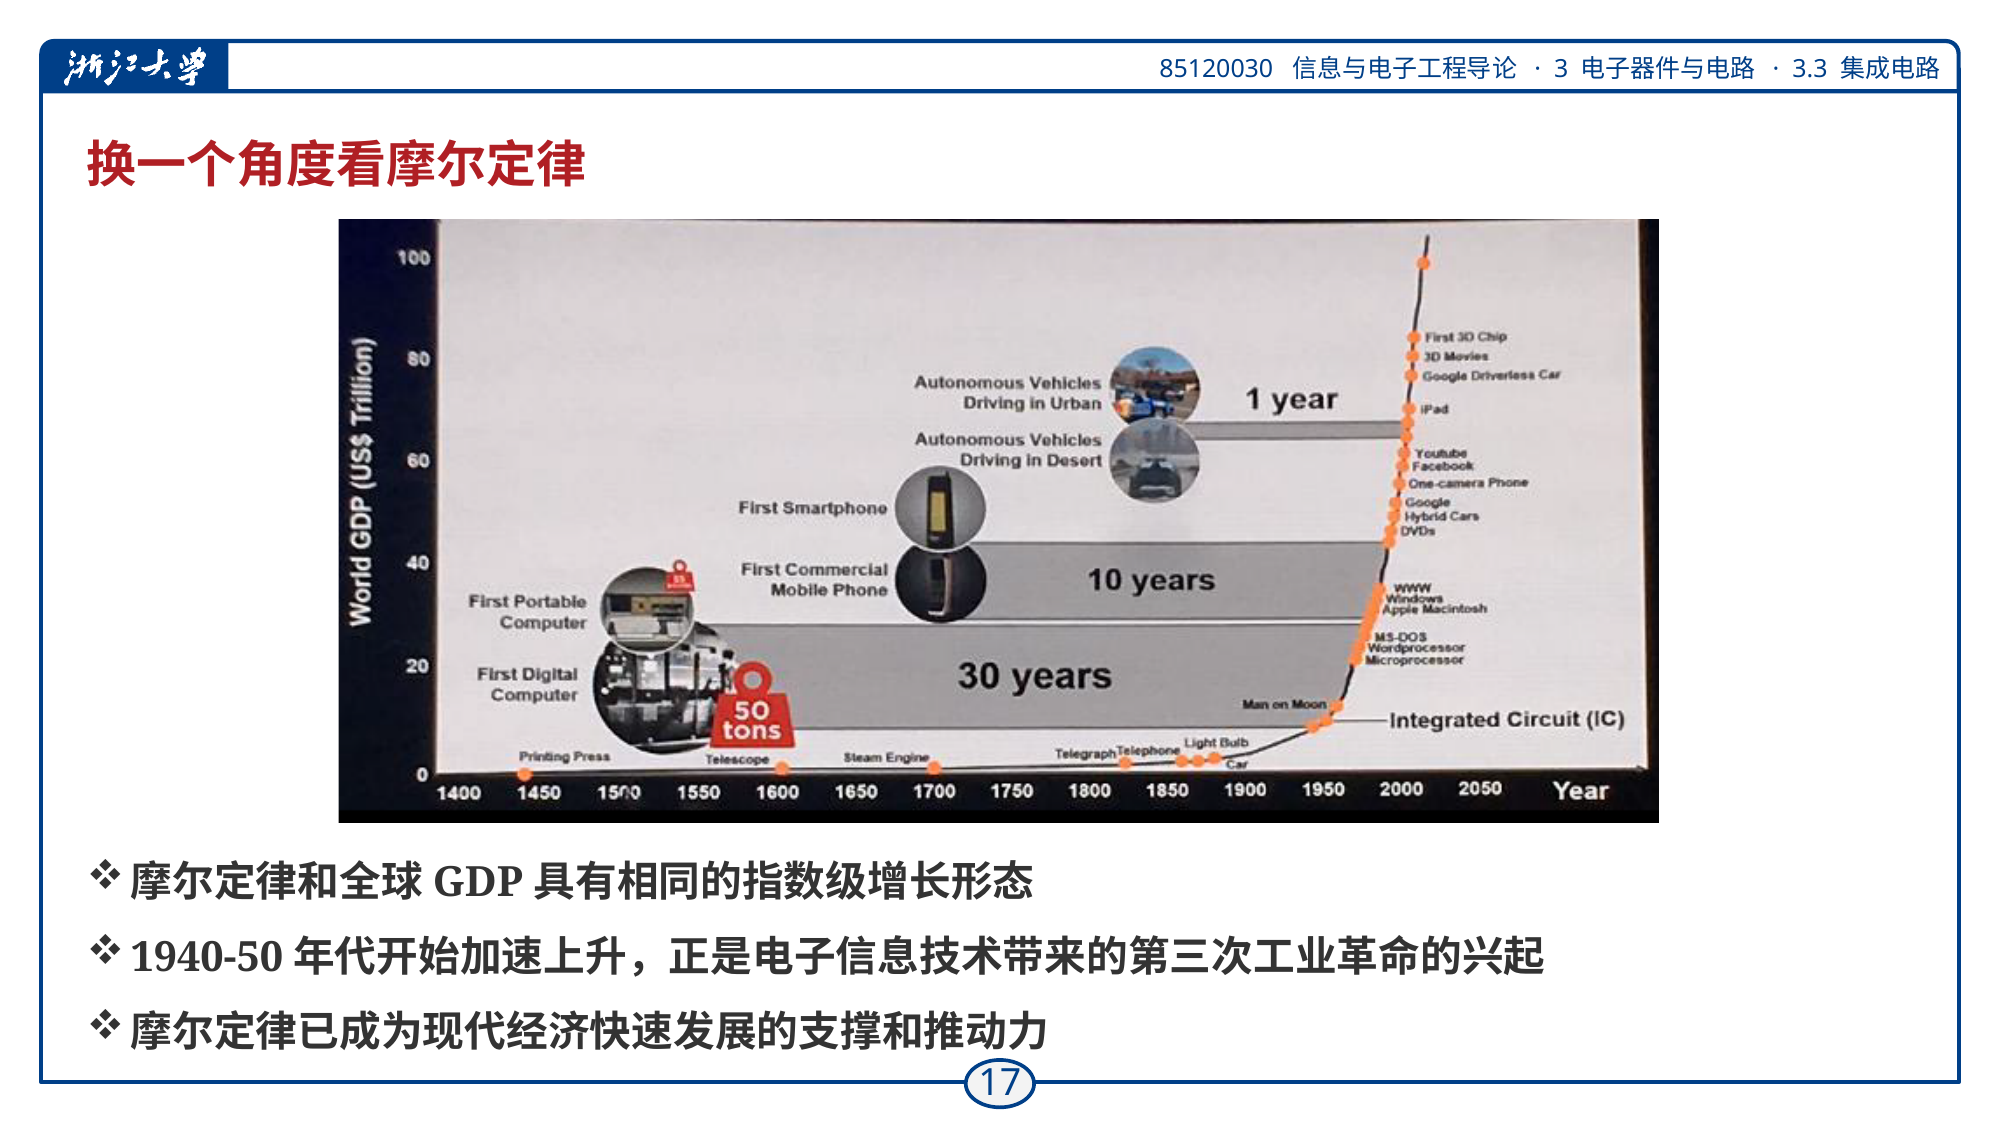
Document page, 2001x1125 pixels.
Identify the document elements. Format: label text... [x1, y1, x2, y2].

picture [55, 39, 215, 91]
picture [338, 218, 1660, 823]
list 摩尔定律和全球GDP具有相同的指数级增长形态 1940-50年代开始加速上升，正是电子信息技术带来的第三次工业革命的兴起 摩尔定律已成为现代经济快速发展的支撑和推动力 [72, 822, 1926, 1045]
title 换一个角度看摩尔定律 [72, 125, 1926, 198]
